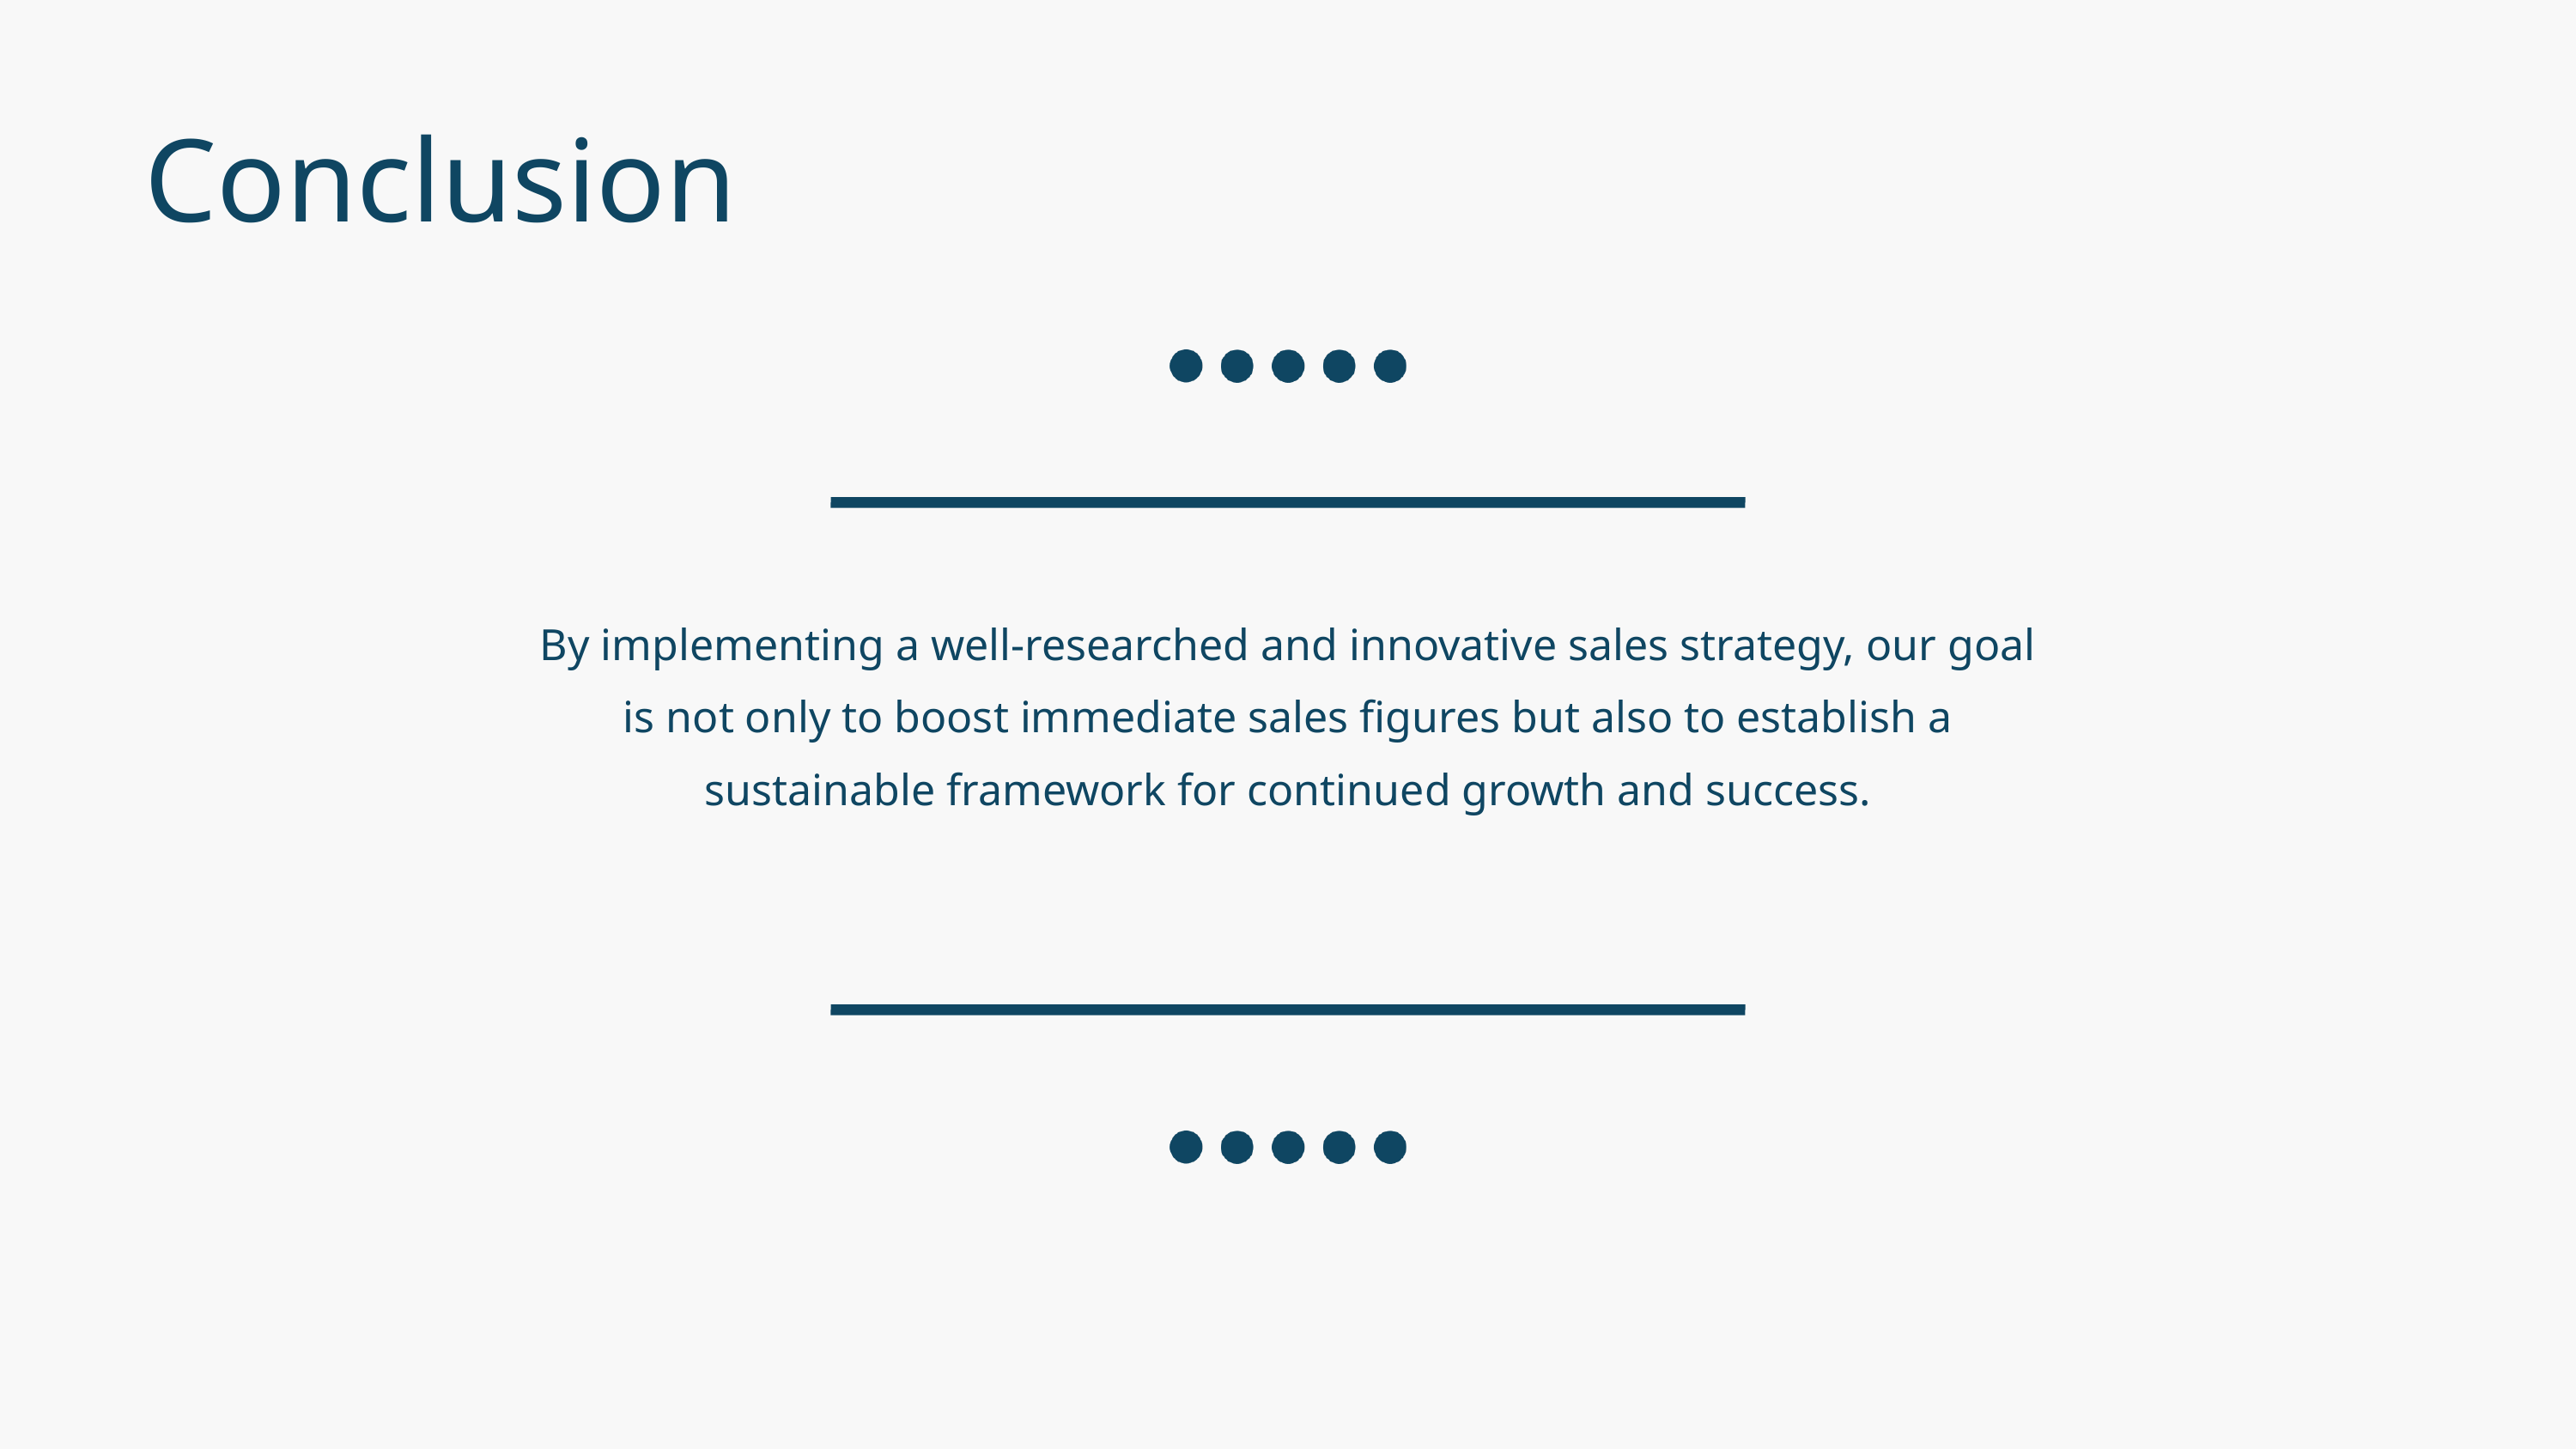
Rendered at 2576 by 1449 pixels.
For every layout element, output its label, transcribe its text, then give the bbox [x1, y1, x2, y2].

text_box [1170, 348, 1406, 384]
text_box [1170, 1129, 1406, 1165]
text_box Conclusion [144, 84, 1770, 246]
text_box By implementing a well-researched and innovative sales strategy, our goal is not only to boost immediate sales figures but also to establish a sustainable framework for continued growth and success. [538, 596, 2038, 815]
